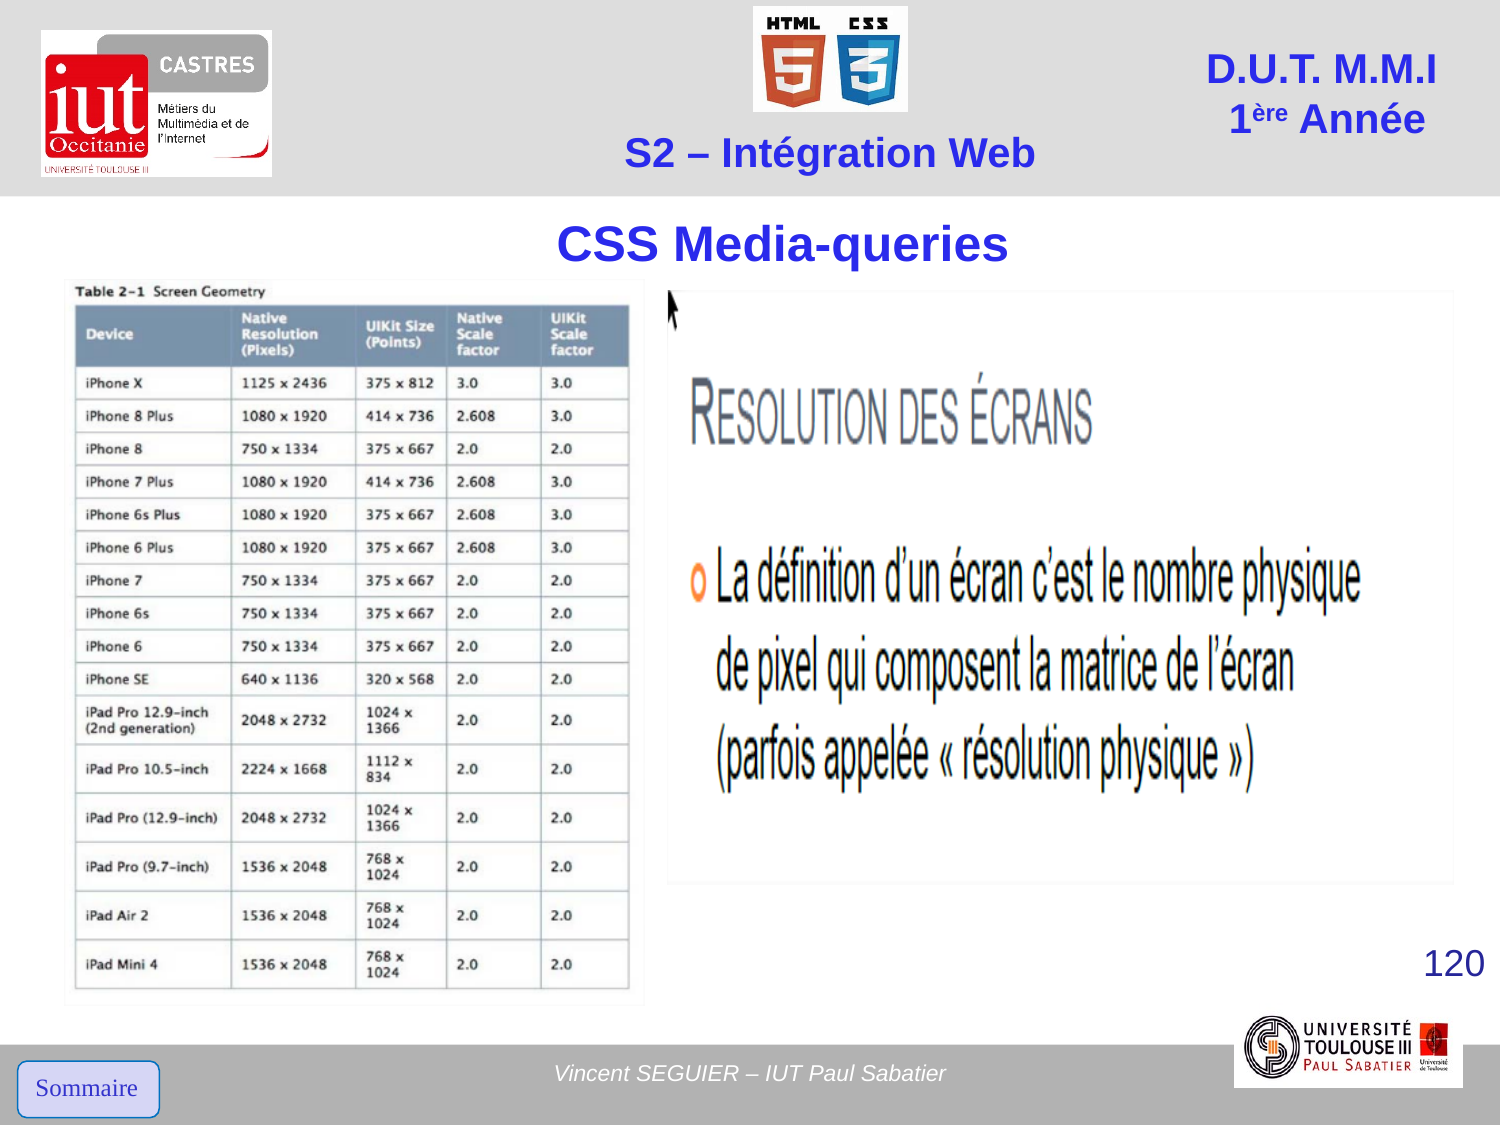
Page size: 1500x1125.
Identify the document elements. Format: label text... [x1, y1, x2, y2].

text_box CSS Media-queries [541, 204, 1025, 279]
picture [64, 279, 645, 1006]
picture [667, 290, 1454, 885]
picture [753, 6, 908, 112]
picture [1234, 1003, 1463, 1088]
text_box 120 [1316, 884, 1500, 1039]
text_box Vincent SEGUIER – IUT Paul Sabatier [512, 1042, 988, 1103]
picture [41, 30, 272, 177]
